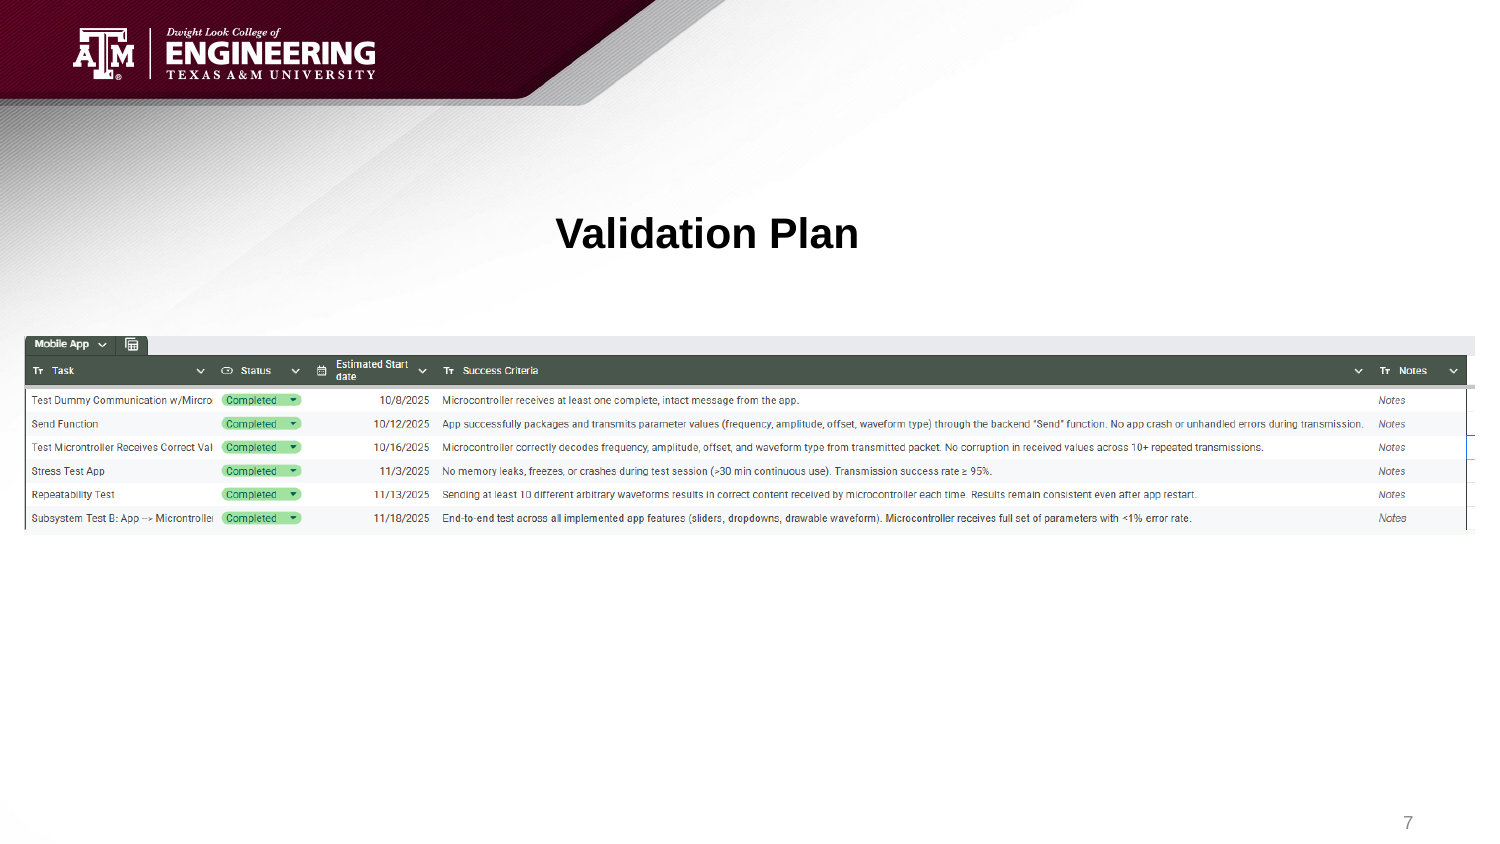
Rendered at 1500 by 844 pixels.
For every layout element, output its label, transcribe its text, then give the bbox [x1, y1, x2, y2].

text_box ‹#› [1333, 799, 1425, 844]
title Validation Plan [201, 194, 1214, 269]
picture [0, 0, 1500, 844]
